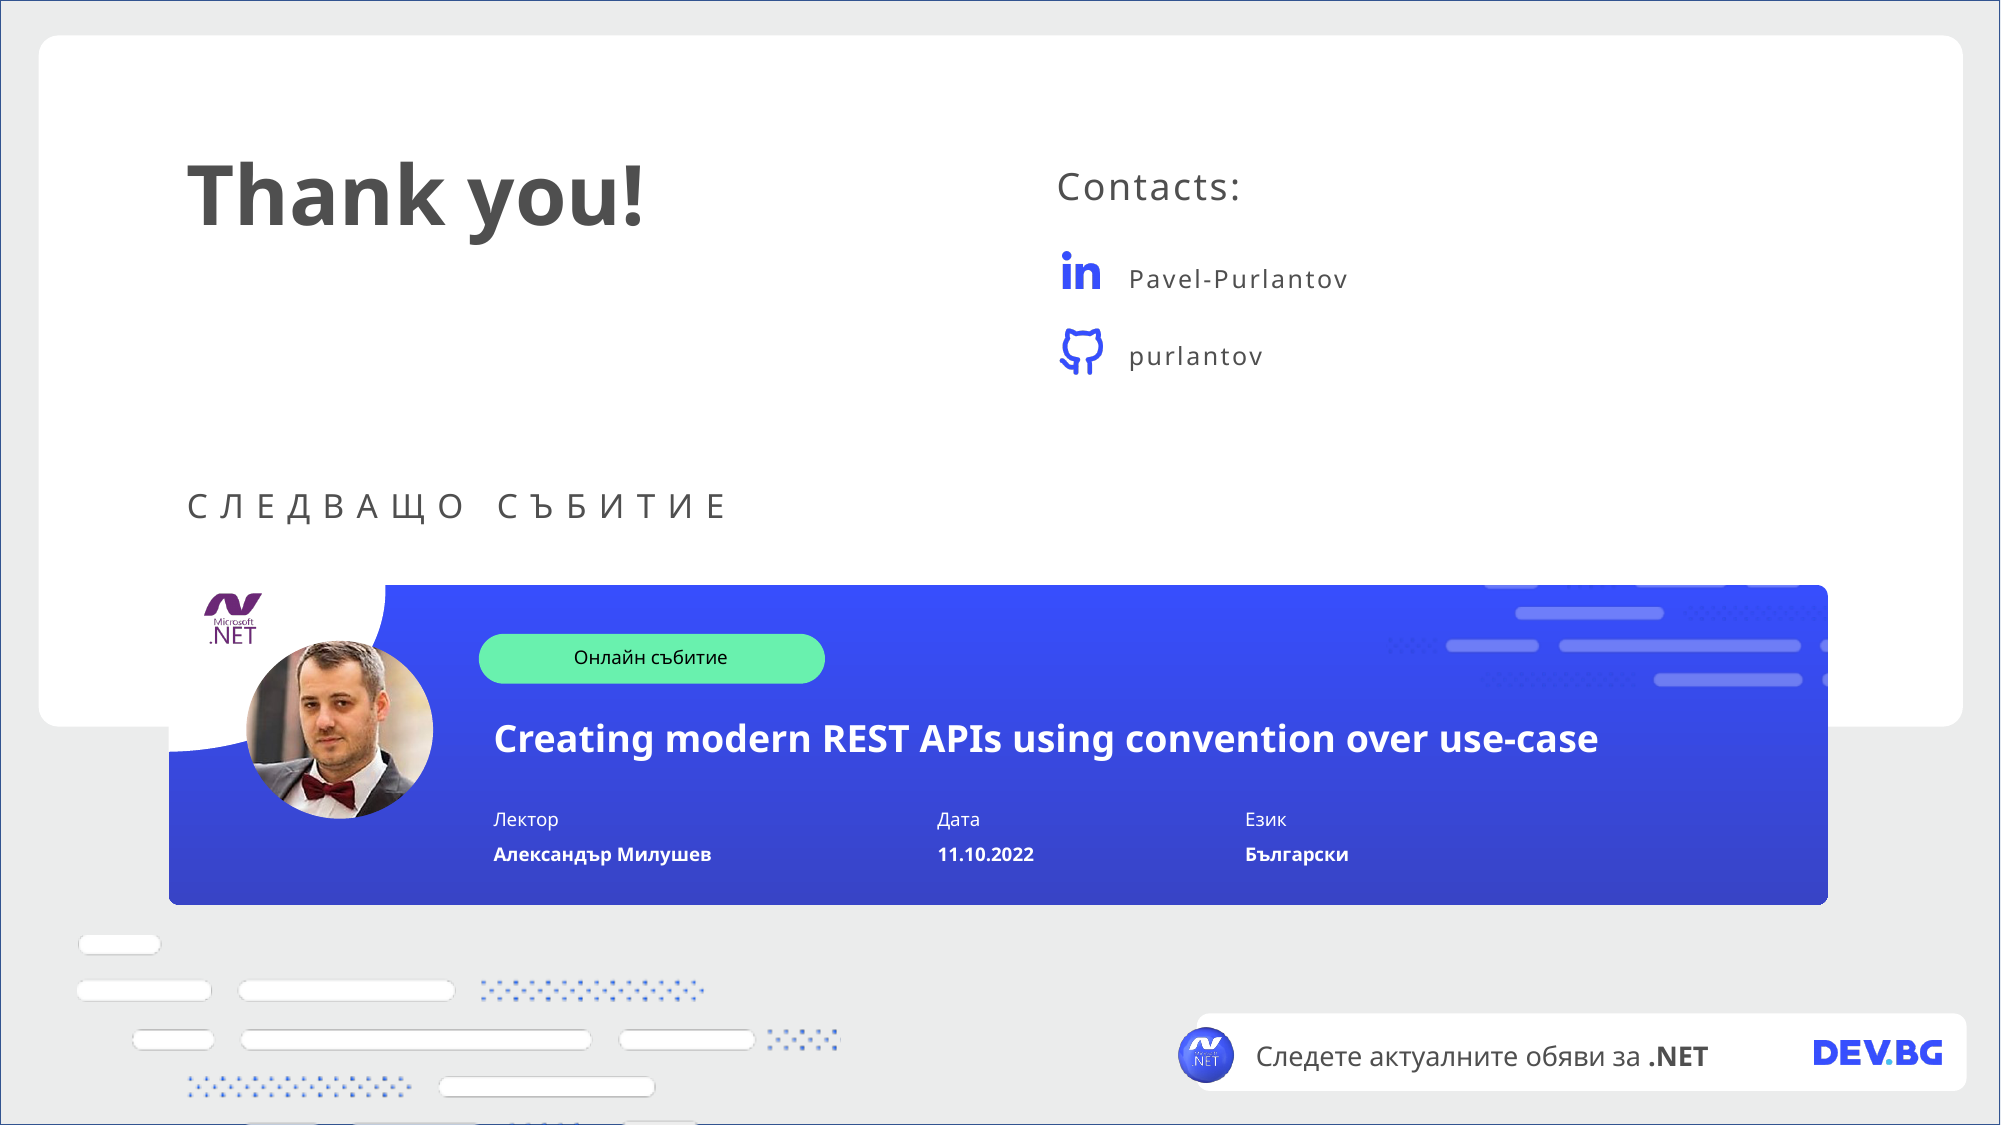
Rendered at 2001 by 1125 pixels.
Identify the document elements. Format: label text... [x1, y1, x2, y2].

picture [204, 593, 434, 819]
list Онлайн събитие [470, 640, 832, 668]
list Creating modern REST APIs using convention over use-case [478, 712, 1809, 872]
list Български [1230, 837, 1490, 861]
picture [1814, 1040, 1942, 1065]
text_box Contacts: [1041, 146, 1291, 216]
picture [1059, 328, 1103, 375]
list Александър Милушев [478, 837, 841, 861]
text_box purlantov [1113, 327, 1390, 379]
text_box Pavel-Purlantov [1113, 250, 1390, 302]
picture [1167, 1016, 1245, 1094]
picture [1062, 251, 1100, 289]
list 11.10.2022 [922, 837, 1162, 861]
